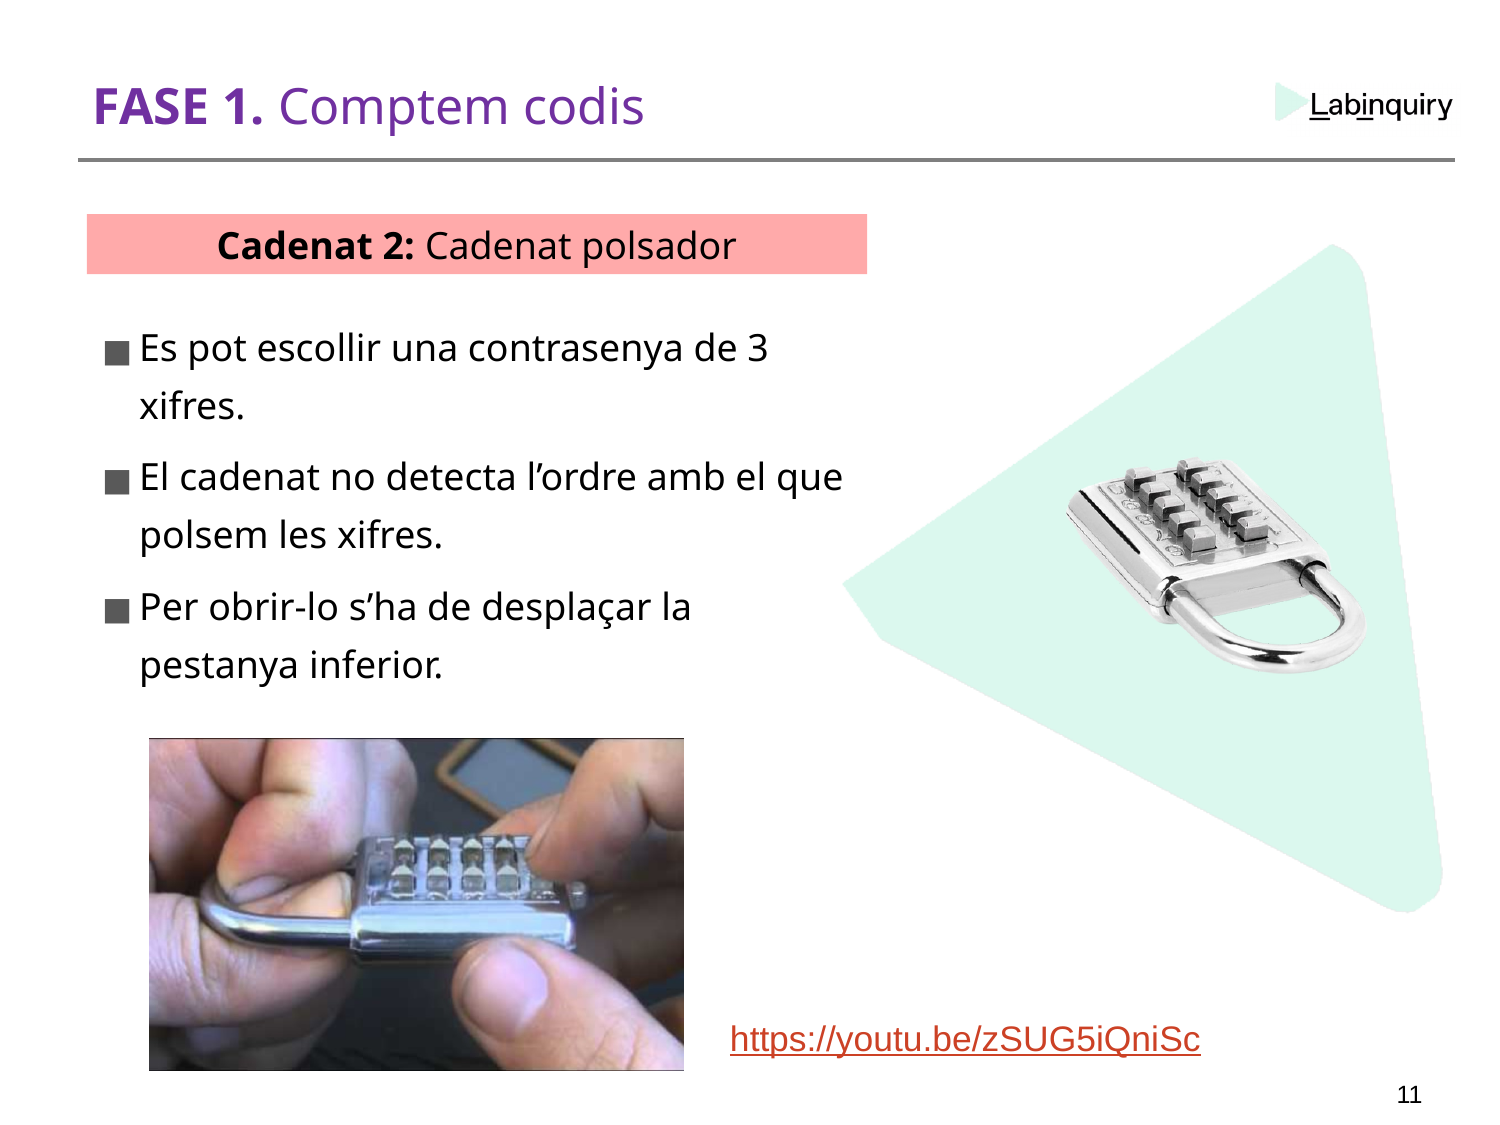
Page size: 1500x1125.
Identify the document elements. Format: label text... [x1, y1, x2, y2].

picture [1353, 83, 1461, 137]
title FASE 1. Comptem codis [77, 52, 1353, 158]
list Es pot escollir una contrasenya de 3 xifres. El cadenat no detecta l’ordre amb el que polsem les xifres. Per obrir-lo s’ha de desplaçar la pestanya inferior. [86, 302, 868, 1008]
text_box https://youtu.be/zSUG5iQniSc [714, 1008, 1284, 1067]
text_box [1034, 383, 1394, 742]
picture [148, 737, 684, 1071]
text_box Cadenat 2: Cadenat polsador [86, 214, 868, 275]
